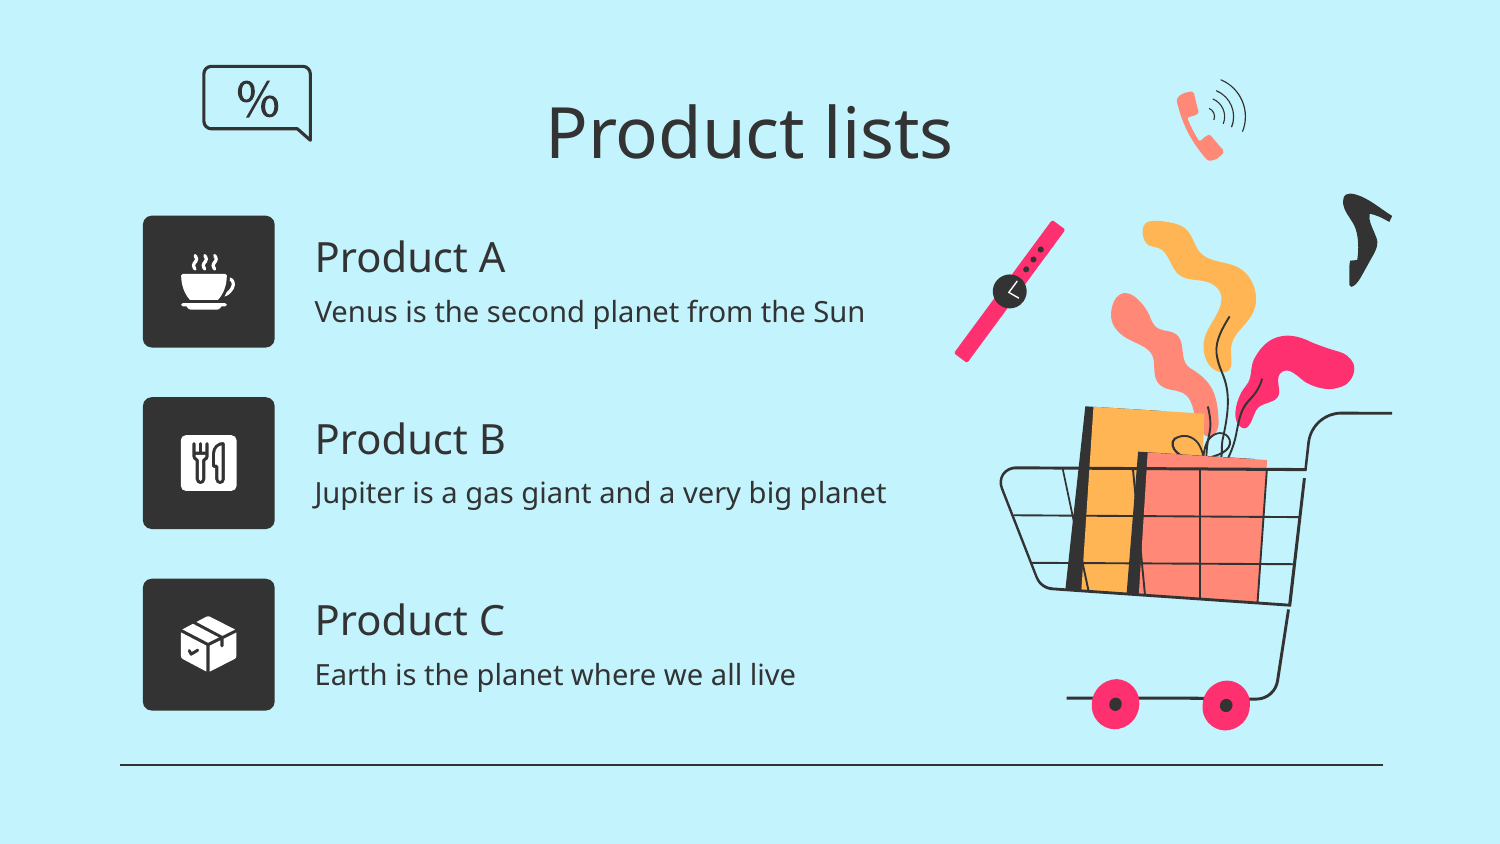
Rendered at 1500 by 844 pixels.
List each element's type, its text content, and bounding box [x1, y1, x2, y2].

text_box Product A [299, 220, 953, 277]
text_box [180, 616, 237, 672]
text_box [203, 66, 311, 141]
text_box Jupiter is a gas giant and a very big planet [299, 459, 955, 517]
text_box Product B [299, 402, 955, 459]
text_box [954, 220, 1066, 363]
text_box [1343, 193, 1393, 219]
text_box [142, 578, 275, 711]
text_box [180, 434, 237, 492]
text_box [1176, 78, 1252, 161]
text_box [142, 215, 275, 348]
title Product lists [118, 72, 1382, 167]
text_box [998, 220, 1393, 731]
text_box Venus is the second planet from the Sun [299, 277, 949, 335]
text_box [180, 253, 237, 311]
text_box Product C [299, 583, 955, 640]
text_box Earth is the planet where we all live [299, 640, 955, 698]
text_box [142, 397, 275, 530]
